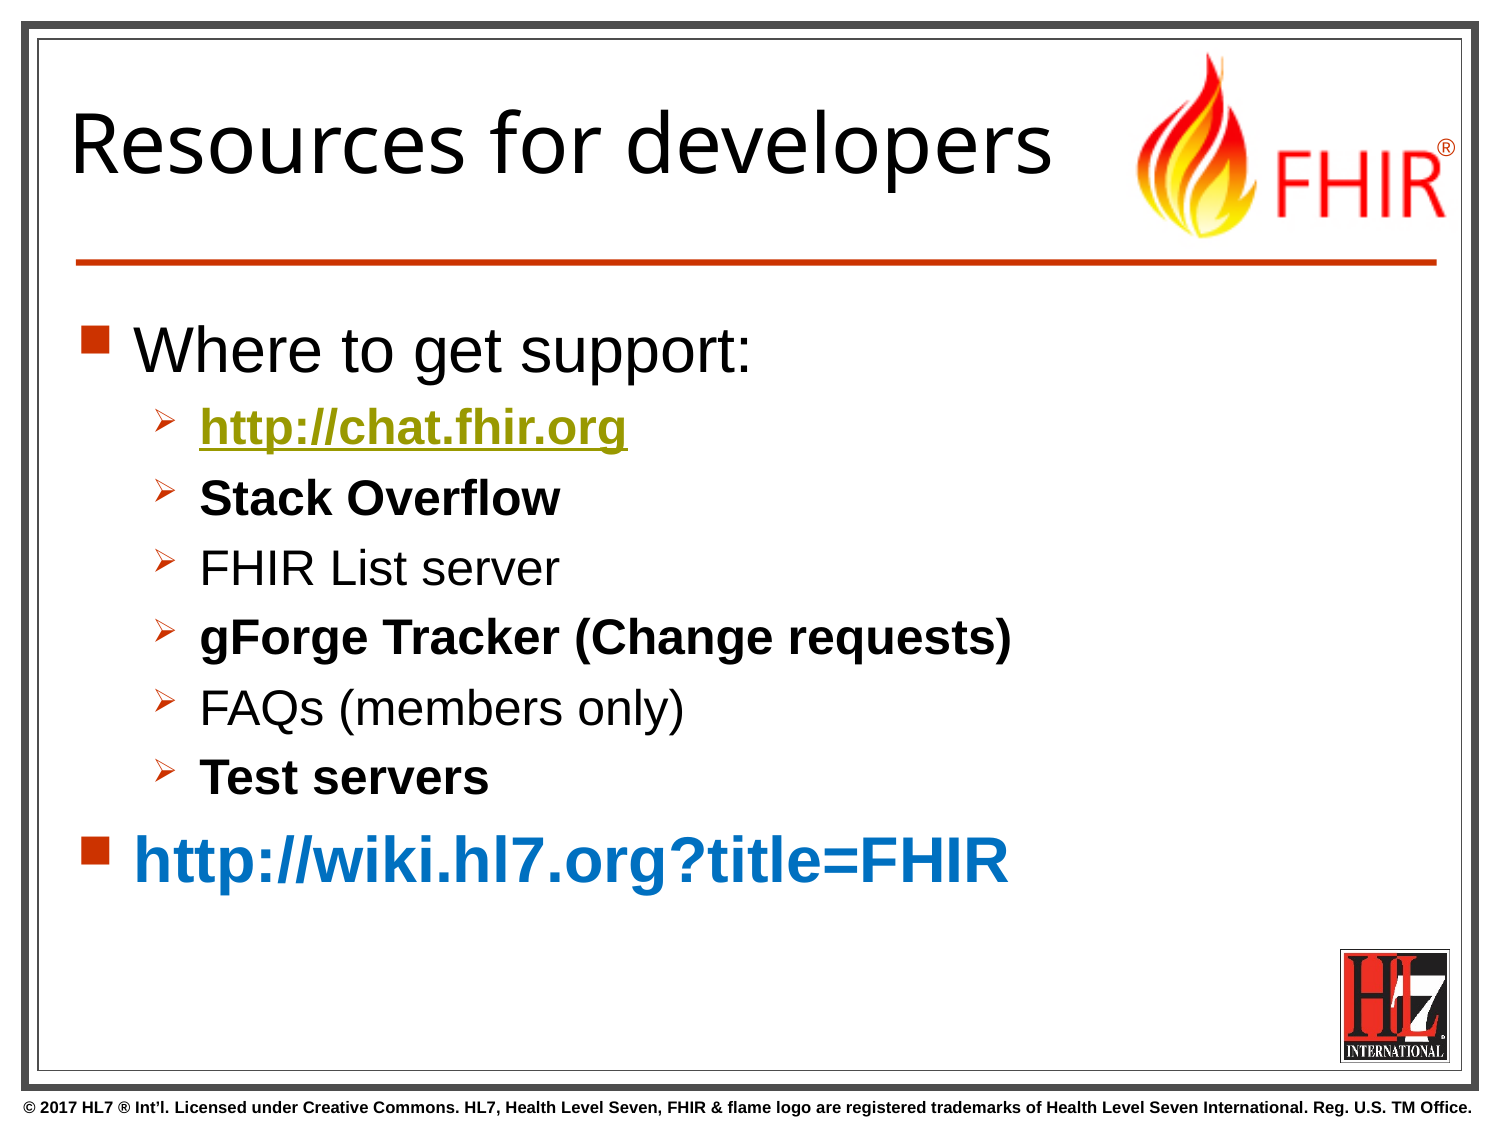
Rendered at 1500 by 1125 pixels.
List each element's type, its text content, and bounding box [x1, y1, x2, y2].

title Resources for developers [53, 54, 1128, 244]
picture [1124, 42, 1458, 249]
list Where to get support: http://chat.fhir.org Stack Overflow FHIR List server gForge Tracker (Change requests) FAQs (members only) Test servers http://wiki.hl7.org?title=FHIR [62, 299, 1438, 1059]
picture [1340, 949, 1450, 1063]
